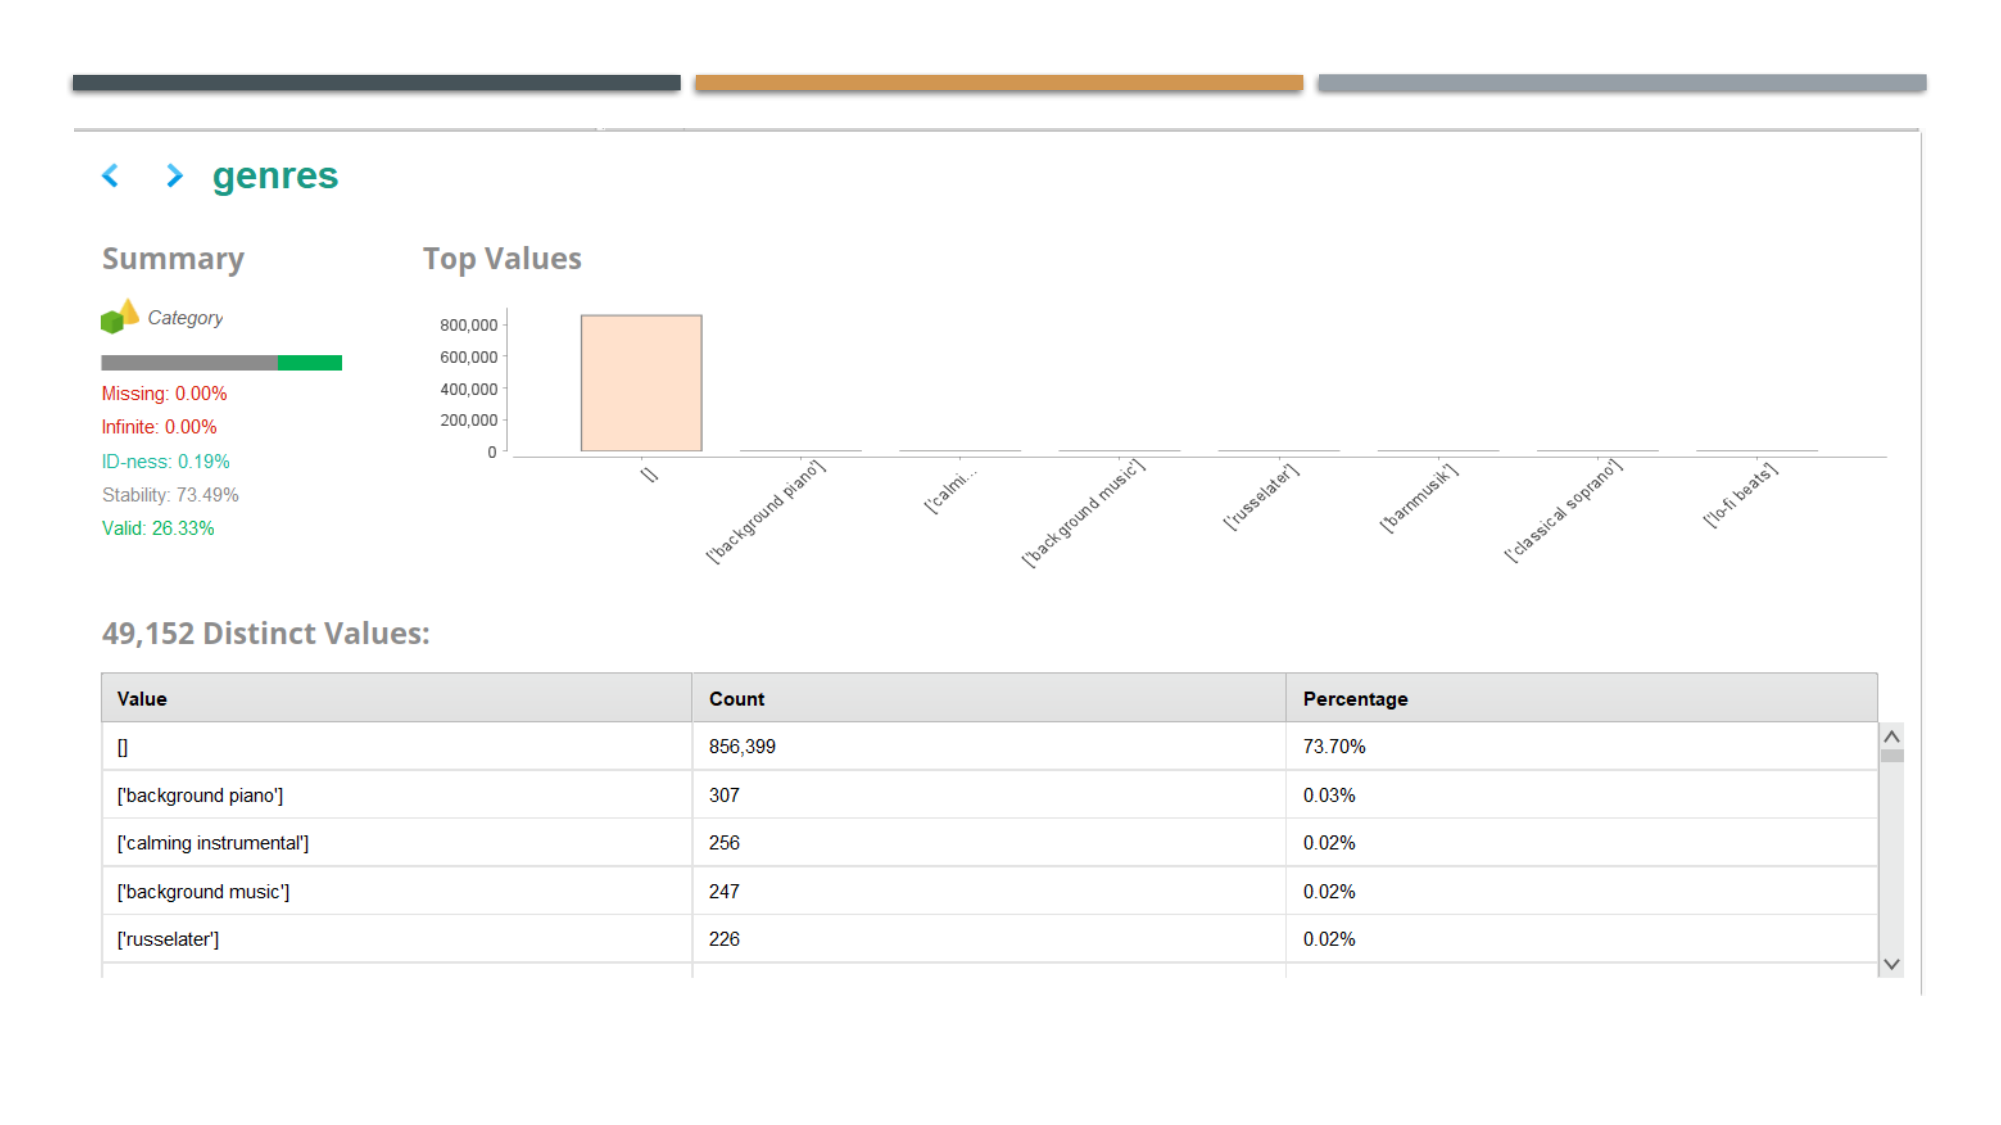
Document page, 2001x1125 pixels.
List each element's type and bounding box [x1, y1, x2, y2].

picture [74, 128, 1926, 997]
